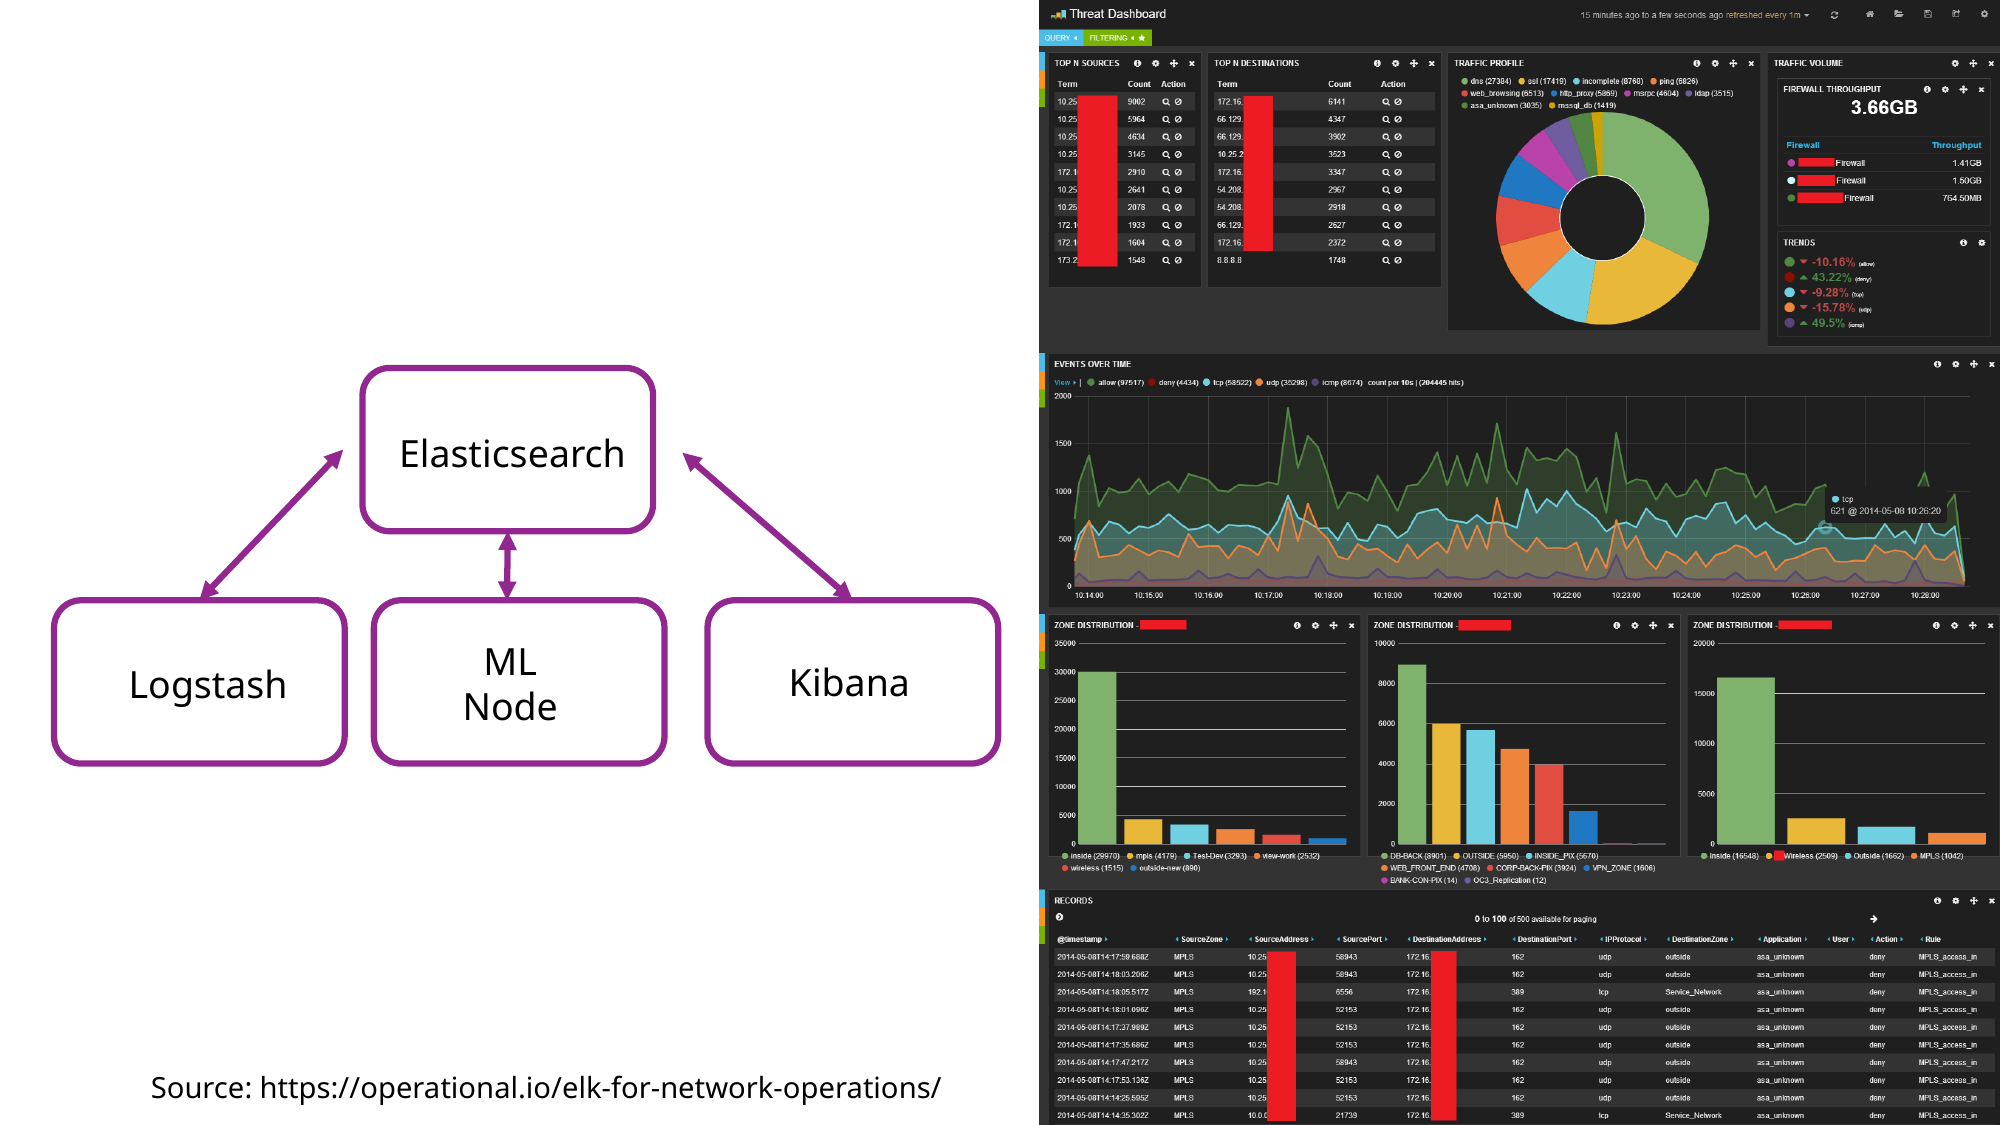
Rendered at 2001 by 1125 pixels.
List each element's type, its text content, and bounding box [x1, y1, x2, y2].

text_box Logstash [103, 653, 313, 714]
text_box Source: https://operational.io/elk-for-network-operations/ [53, 1062, 1039, 1112]
text_box [706, 599, 1000, 765]
text_box [361, 366, 655, 533]
text_box ML Node [447, 630, 573, 736]
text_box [682, 452, 853, 601]
text_box [52, 599, 346, 765]
text_box Elasticsearch [384, 422, 641, 483]
picture [1039, 0, 2000, 1125]
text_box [199, 449, 344, 601]
text_box Kibana [773, 651, 925, 712]
text_box [372, 599, 666, 765]
